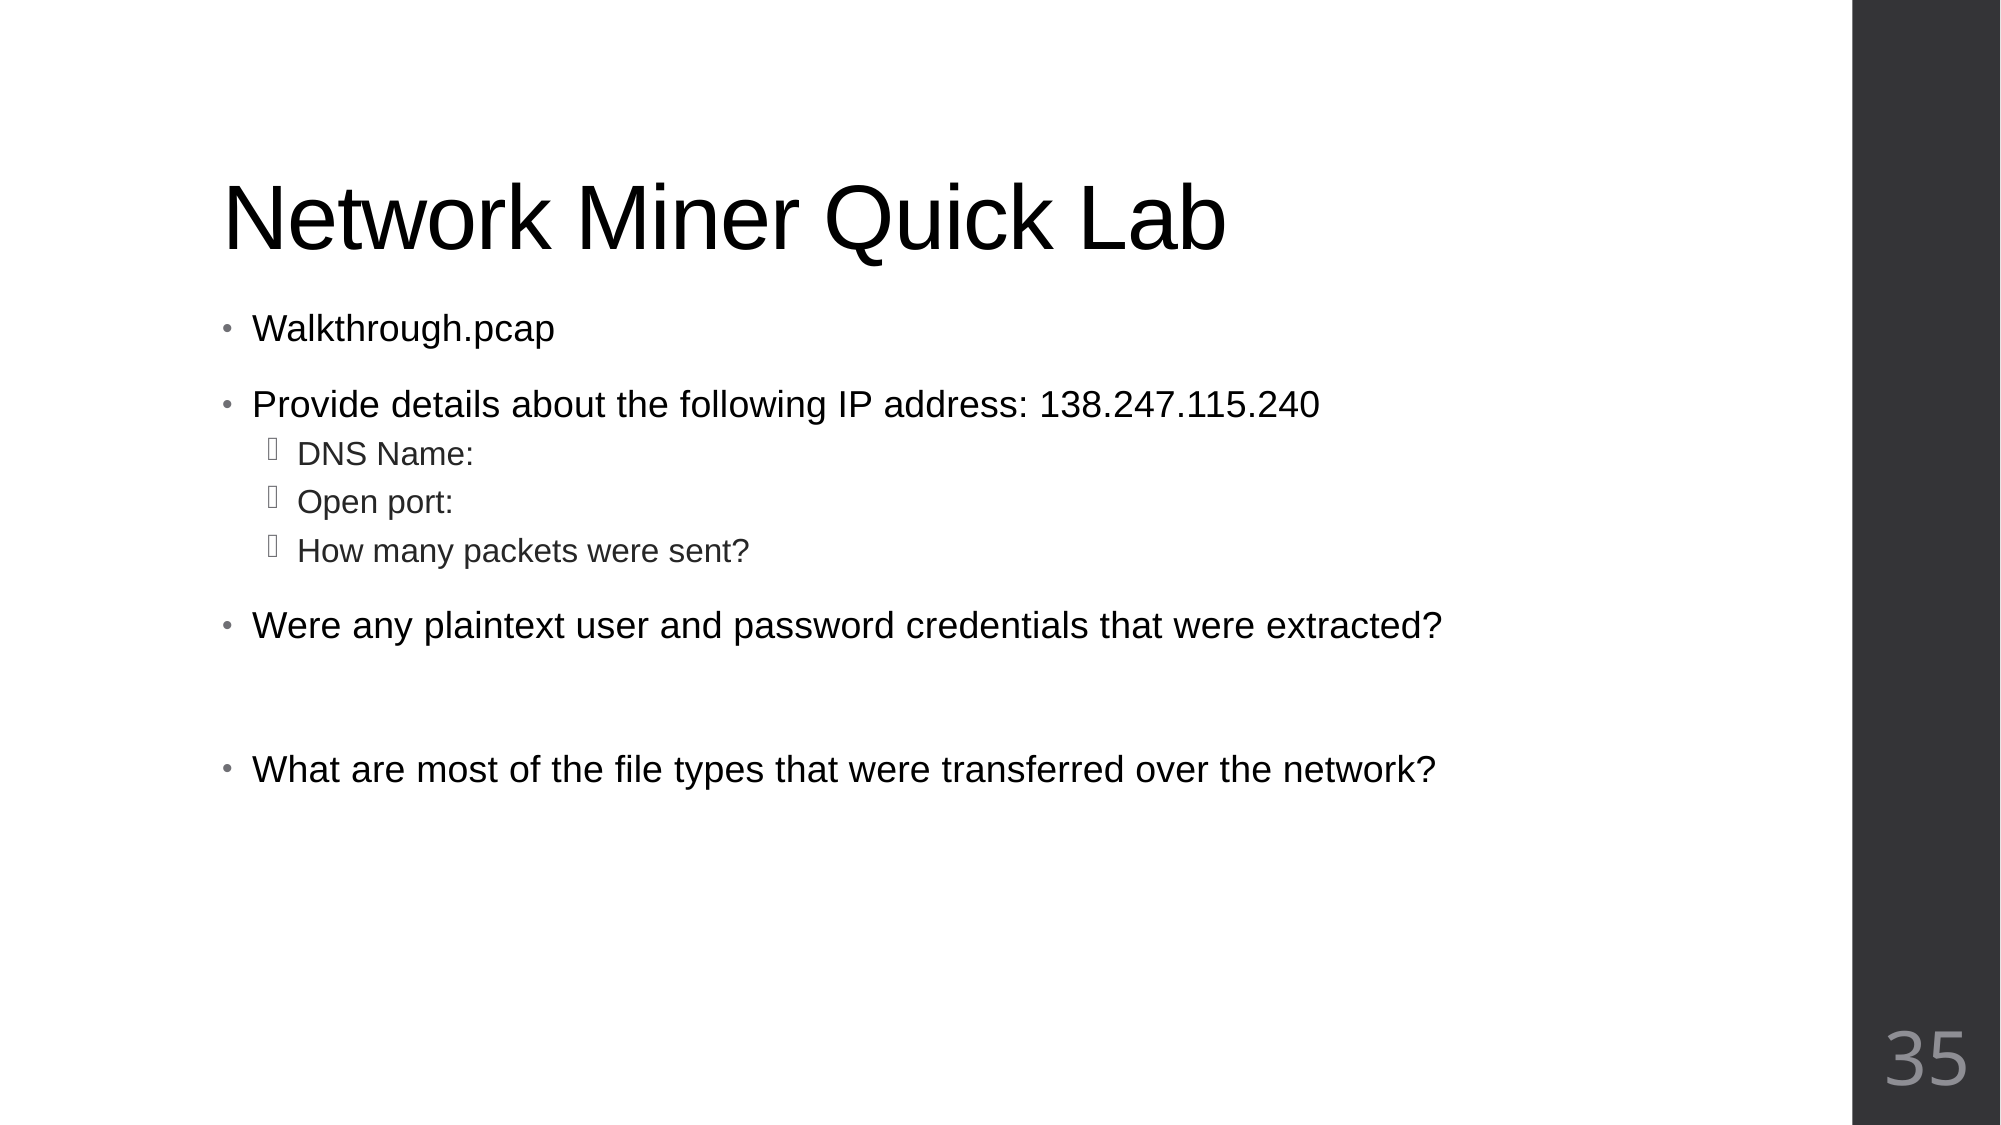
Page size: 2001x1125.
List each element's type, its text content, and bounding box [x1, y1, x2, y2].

slide_number 35 [1852, 1012, 2000, 1110]
list Walkthrough.pcap Provide details about the following IP address: 138.247.115.240 DNS Name: Open port: How many packets were sent? Were any plaintext user and password credentials that were extracted? What are most of the file types that were transferred over the network? [206, 299, 1617, 1014]
title Network Miner Quick Lab [206, 60, 1797, 278]
